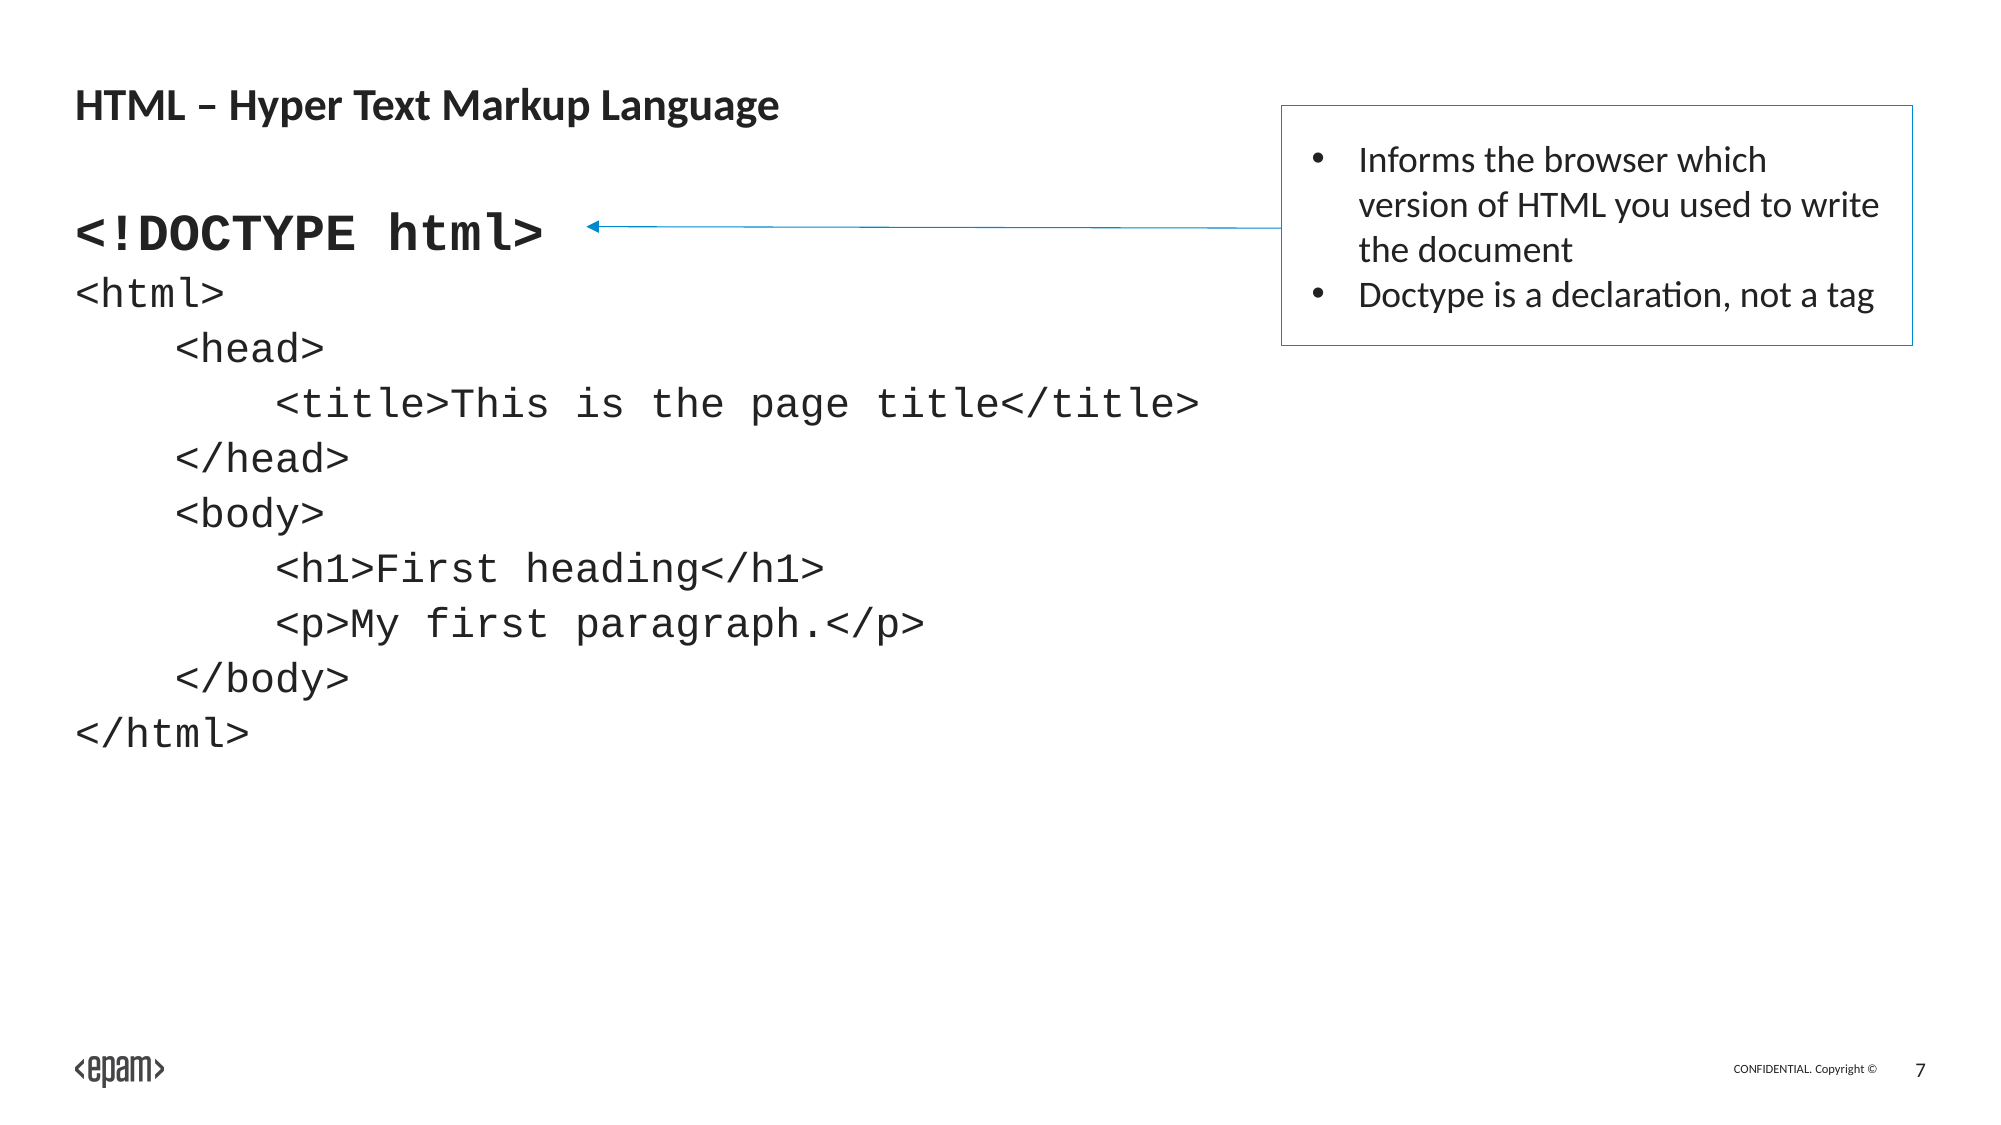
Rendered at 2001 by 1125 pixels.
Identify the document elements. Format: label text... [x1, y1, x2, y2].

text_box Informs the browser which version of HTML you used to write the document Doctype is a declaration, not a tag [1281, 105, 1913, 346]
picture [75, 1056, 164, 1088]
list <!DOCTYPE html> <html> <head> <title>This is the page title</title> </head> <body> <h1>First heading</h1> <p>My first paragraph.</p> </body> </html> [75, 192, 1215, 989]
title HTML – Hyper Text Markup Language [75, 75, 1925, 150]
